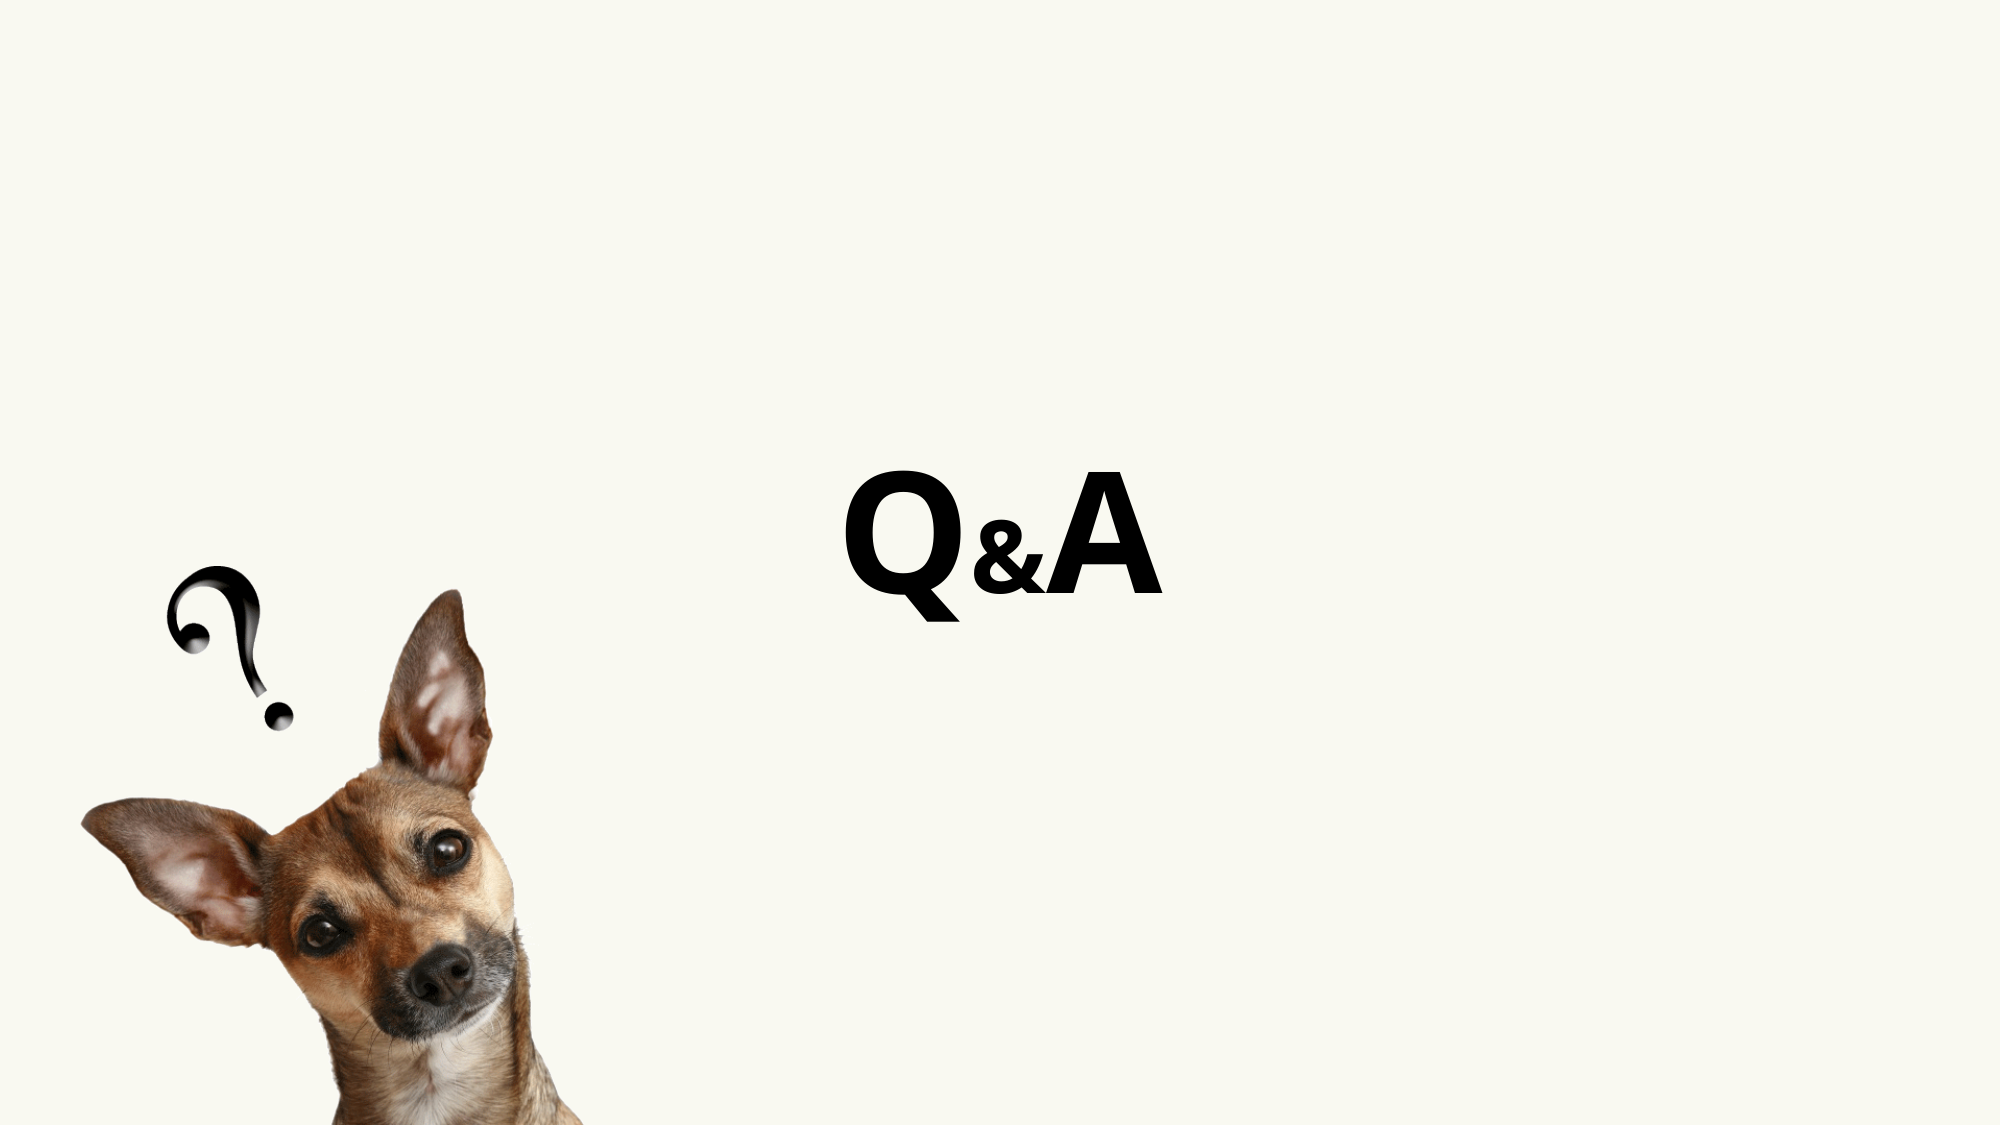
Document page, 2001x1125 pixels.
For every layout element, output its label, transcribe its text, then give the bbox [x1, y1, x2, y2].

title Q&A [0, 429, 2000, 648]
picture [79, 566, 585, 1125]
